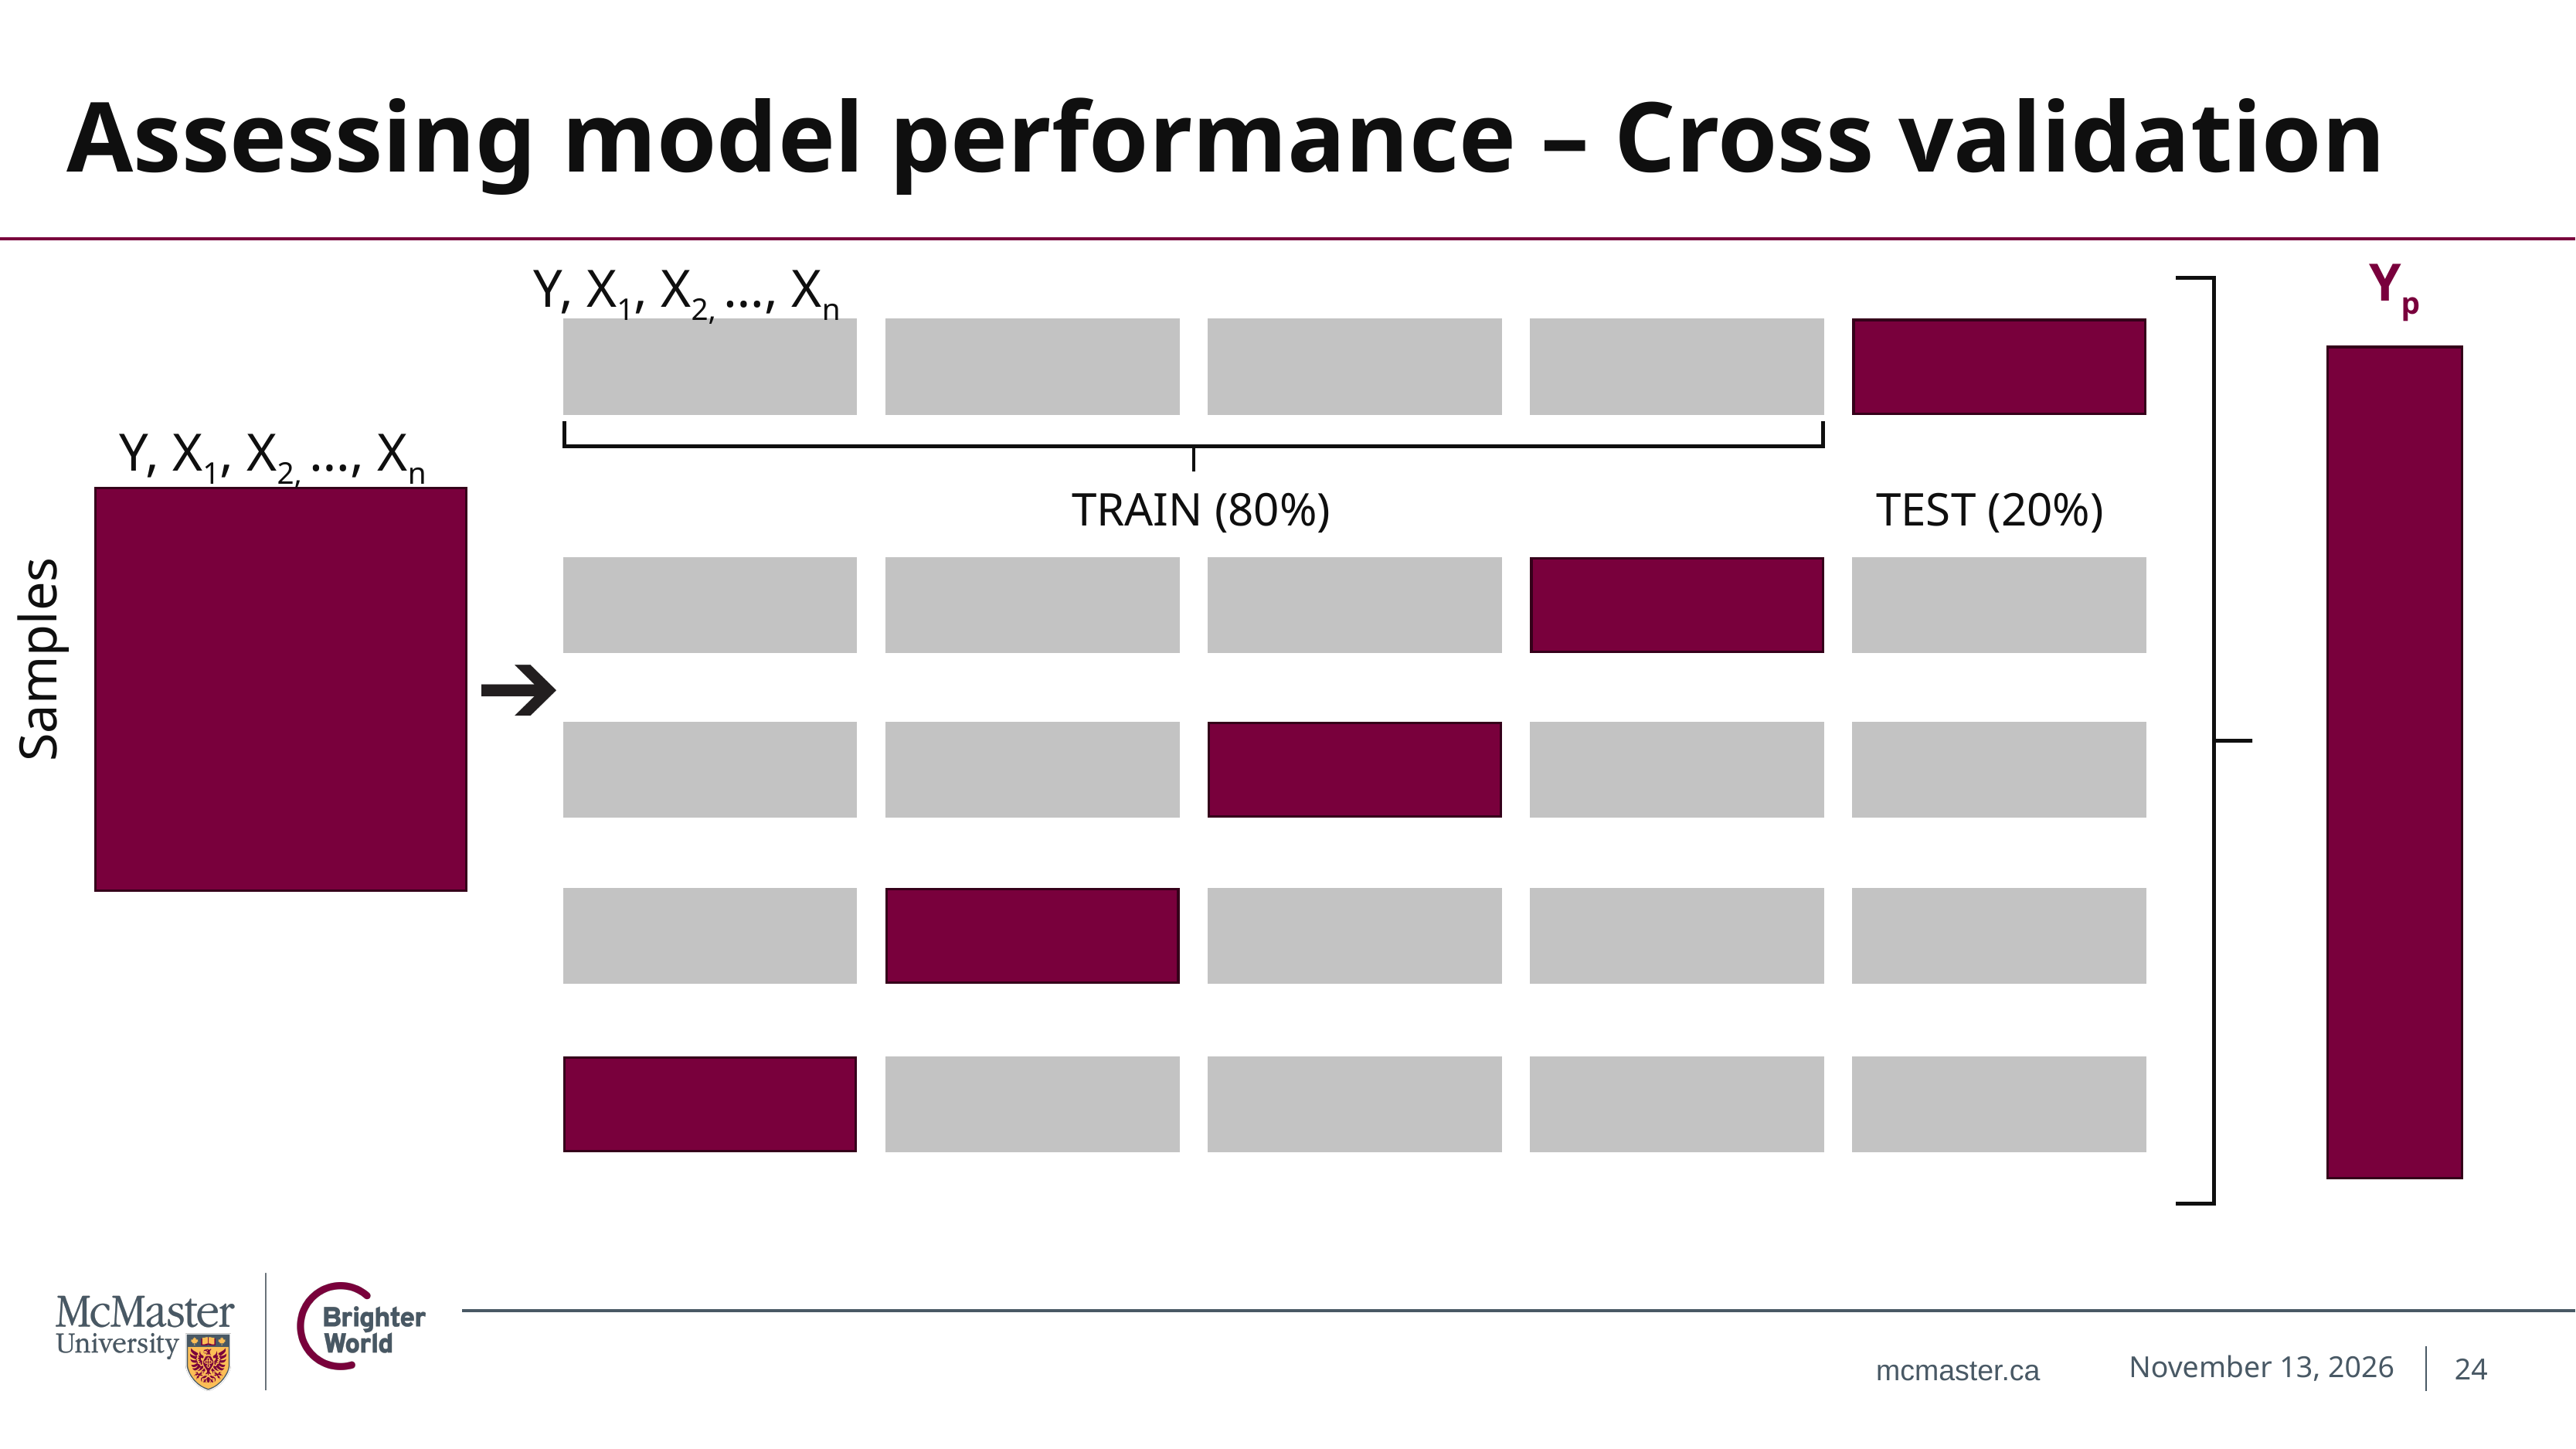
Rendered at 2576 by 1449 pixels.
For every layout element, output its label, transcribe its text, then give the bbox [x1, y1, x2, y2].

text_box Y, X1, X2, …, Xn [107, 413, 438, 495]
text_box [563, 318, 857, 415]
text_box [1208, 557, 1502, 653]
text_box [1208, 722, 1502, 818]
text_box [1530, 557, 1824, 653]
text_box [1208, 888, 1502, 984]
text_box [1852, 318, 2146, 415]
text_box [1852, 1056, 2146, 1152]
text_box [563, 722, 857, 818]
text_box Samples [0, 546, 73, 774]
text_box [1208, 318, 1502, 415]
text_box [885, 557, 1180, 653]
text_box Y, X1, X2, …, Xn [522, 250, 852, 332]
text_box [1852, 888, 2146, 984]
text_box [885, 722, 1180, 818]
text_box [1530, 1056, 1824, 1152]
text_box Yp [2357, 243, 2432, 326]
text_box [563, 888, 857, 984]
text_box TRAIN (80%) [1060, 475, 1343, 541]
text_box [2326, 345, 2463, 1179]
text_box [1530, 318, 1824, 415]
text_box [1208, 1056, 1502, 1152]
text_box [563, 557, 857, 653]
text_box [1530, 722, 1824, 818]
text_box [563, 420, 1824, 472]
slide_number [2080, 1346, 2407, 1391]
text_box [1852, 722, 2146, 818]
text_box [2176, 277, 2253, 1205]
slide_number 24 [2442, 1346, 2540, 1395]
text_box [1852, 557, 2146, 653]
text_box [1530, 888, 1824, 984]
text_box [885, 318, 1180, 415]
text_box [94, 487, 467, 892]
text_box [885, 1056, 1180, 1152]
picture [56, 1273, 426, 1391]
title Assessing model performance – Cross validation [55, 58, 2520, 152]
text_box [885, 888, 1180, 984]
text_box TEST (20%) [1864, 475, 2116, 541]
picture [481, 652, 556, 728]
text_box [563, 1056, 857, 1152]
